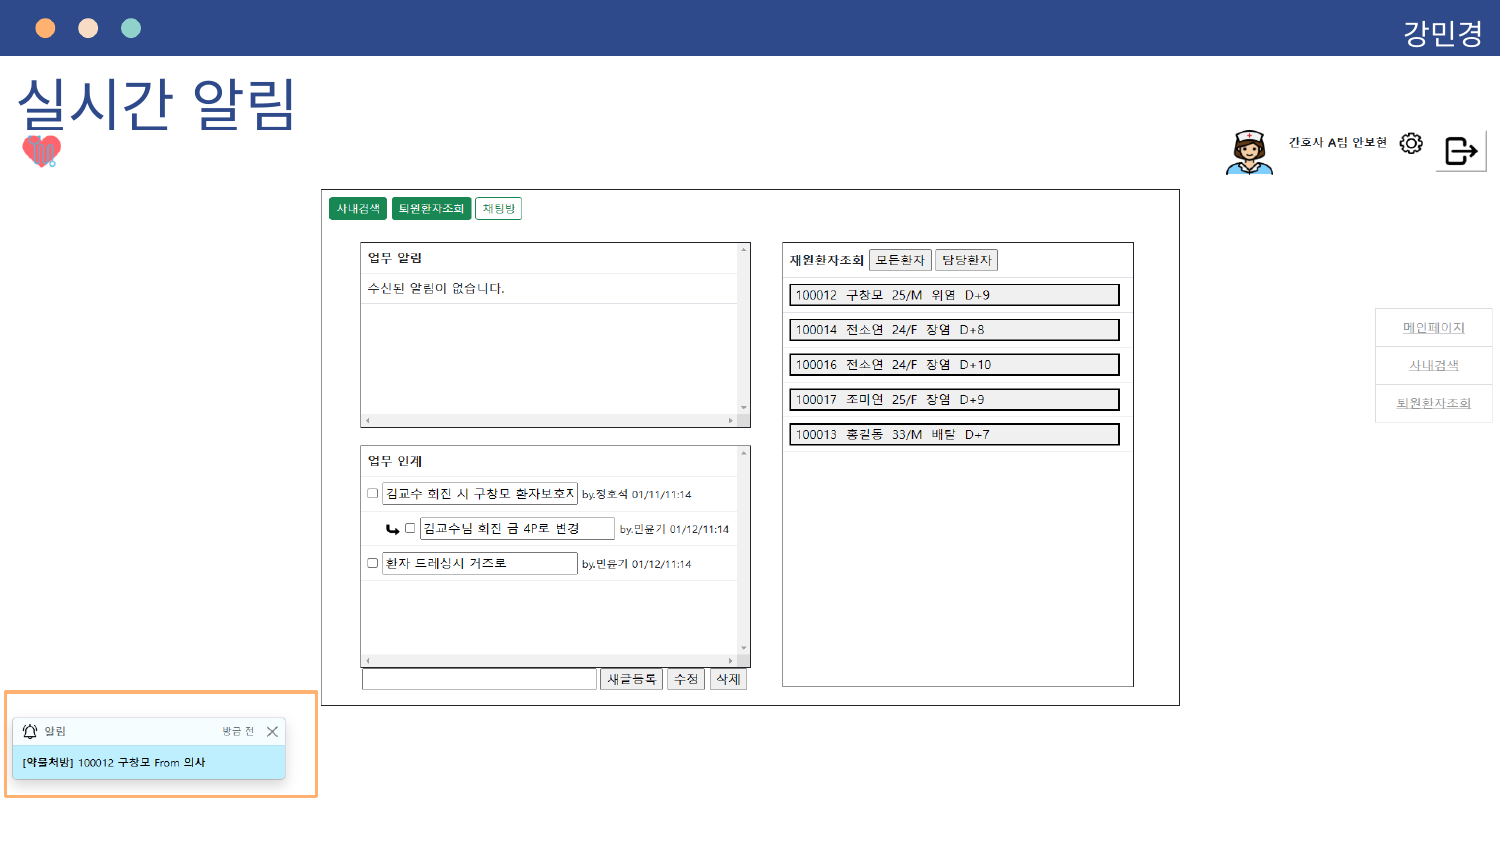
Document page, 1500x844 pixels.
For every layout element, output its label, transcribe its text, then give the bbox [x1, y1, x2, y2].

picture [0, 130, 1500, 844]
title 실시간 알림 [0, 54, 1266, 129]
text_box 강민경 [1389, 9, 1500, 59]
